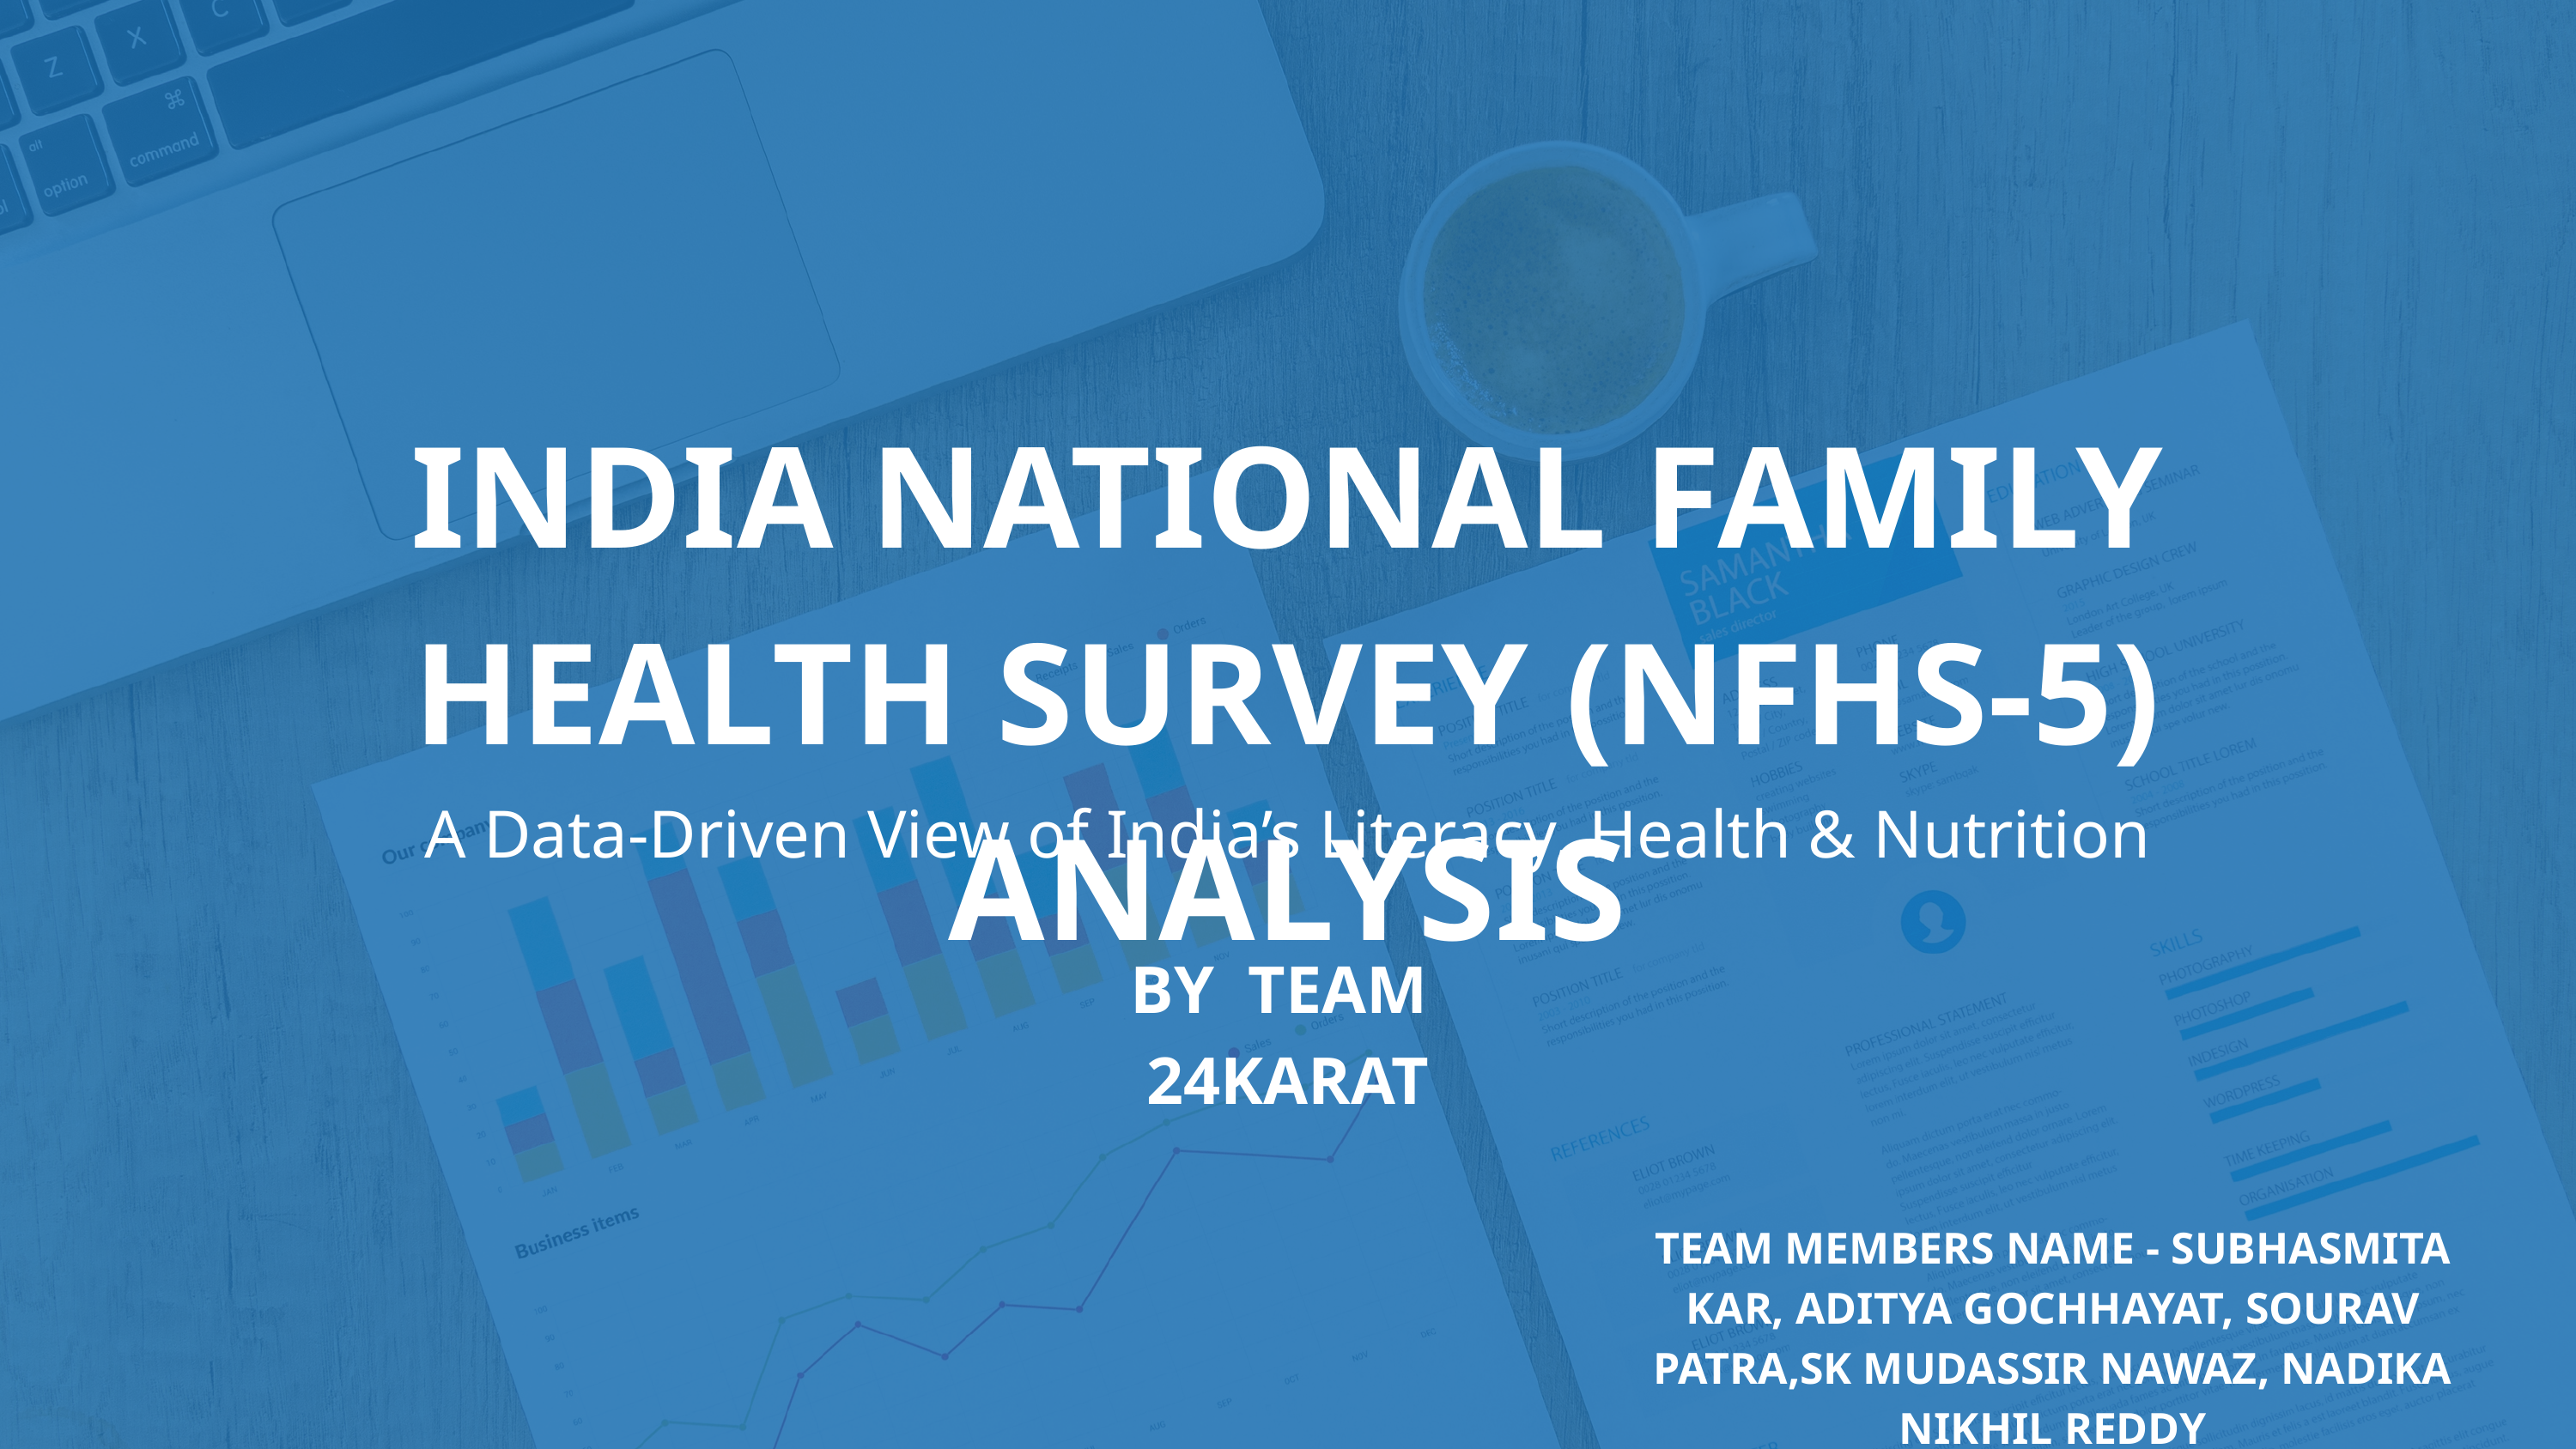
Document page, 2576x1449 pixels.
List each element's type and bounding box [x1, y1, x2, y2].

text_box [0, 0, 2576, 1449]
